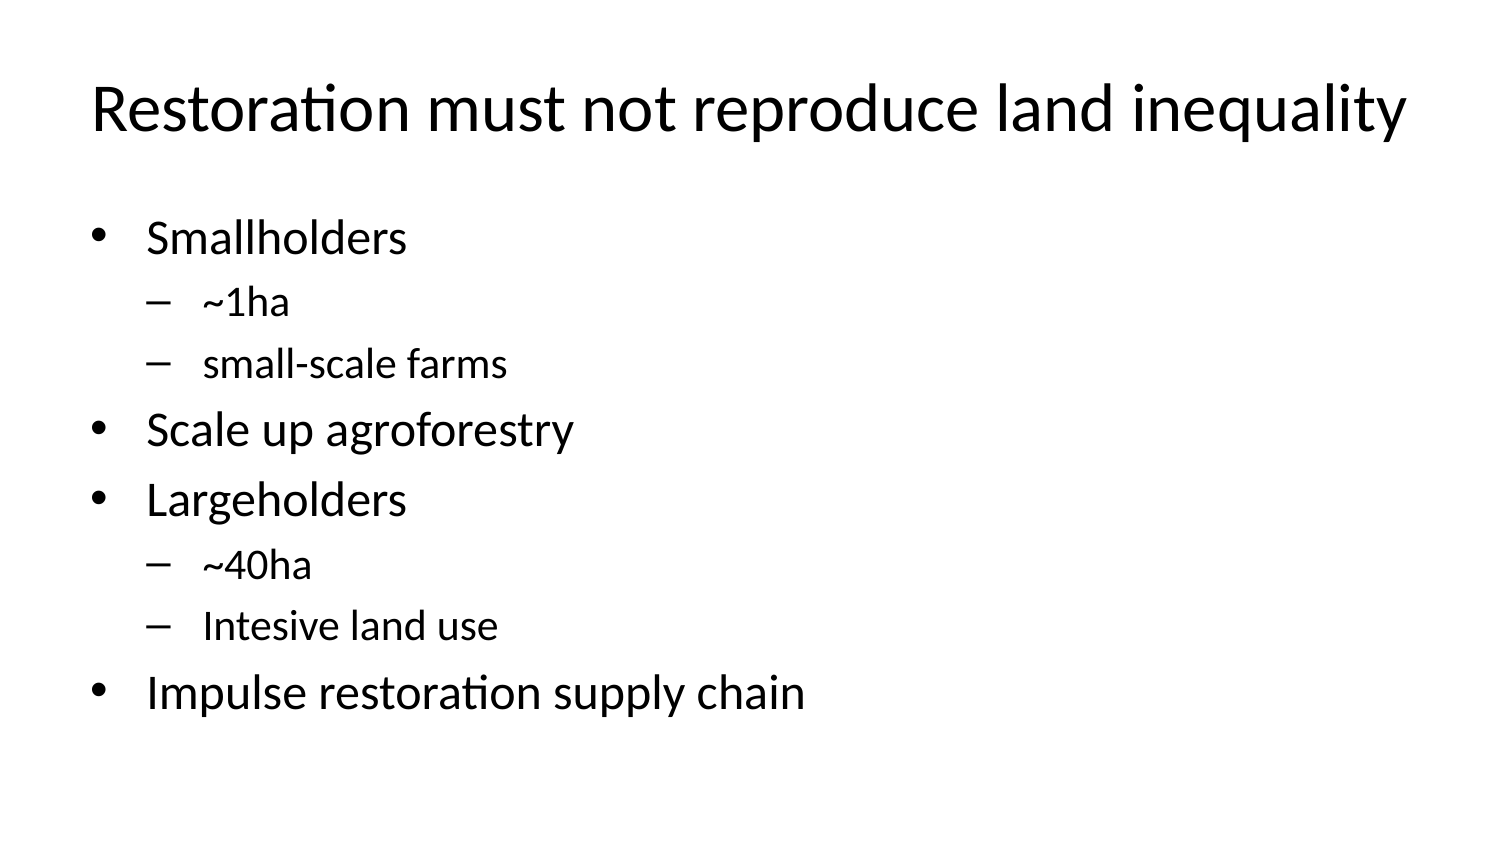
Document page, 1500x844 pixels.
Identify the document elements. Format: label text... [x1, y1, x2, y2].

title Restoration must not reproduce land inequality [75, 33, 1425, 175]
list Smallholders ~1ha small-scale farms Scale up agroforestry Largeholders ~40ha Intesive land use Impulse restoration supply chain [75, 196, 1425, 754]
